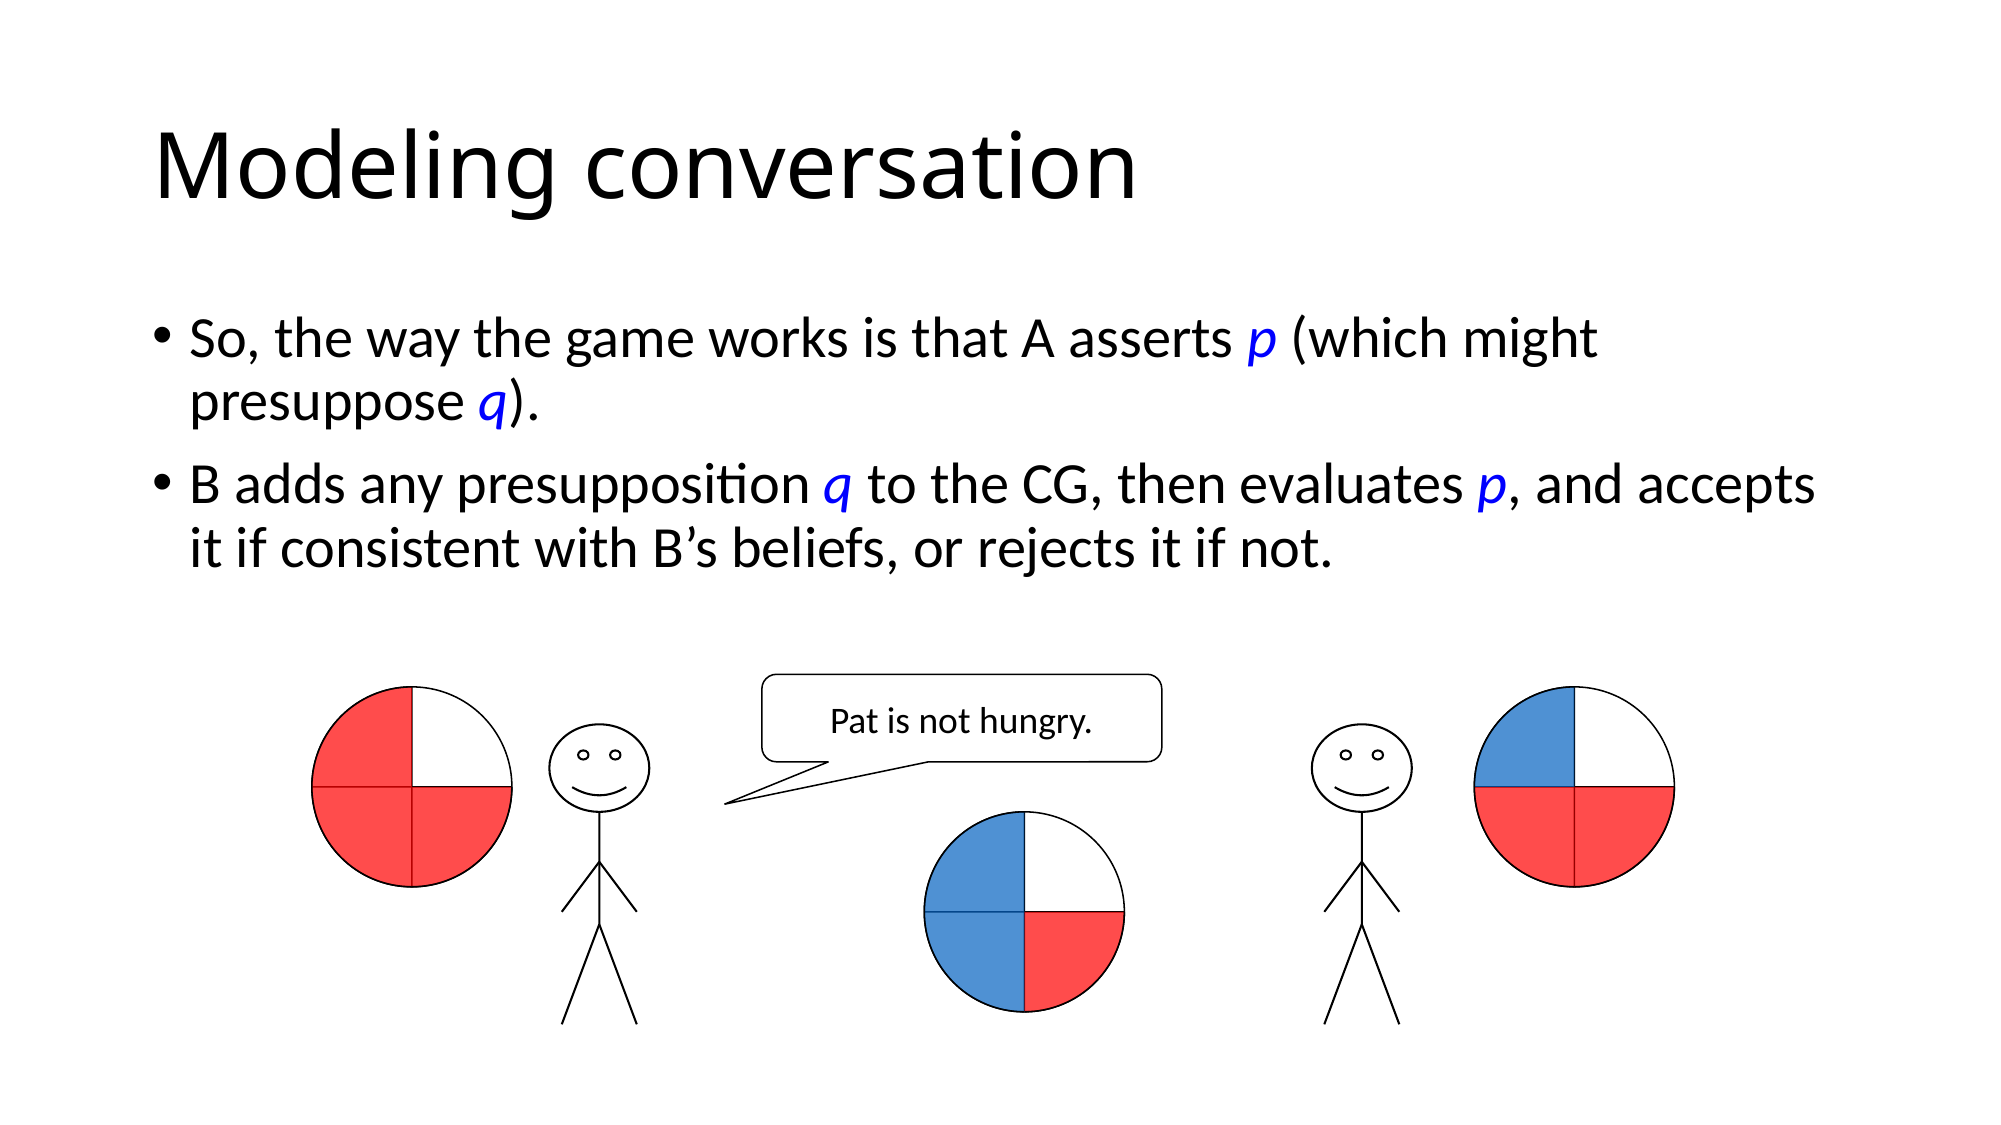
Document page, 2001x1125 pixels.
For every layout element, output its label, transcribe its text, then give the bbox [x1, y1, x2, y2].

text_box Pat is not hungry. [724, 674, 1162, 805]
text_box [549, 724, 650, 1025]
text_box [924, 811, 1125, 1012]
list So, the way the game works is that A asserts p (which might presuppose q). B adds any presupposition q to the CG, then evaluates p, and accepts it if consistent with B’s beliefs, or rejects it if not. [137, 299, 1863, 614]
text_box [311, 686, 512, 887]
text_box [1311, 724, 1412, 1025]
title Modeling conversation [137, 59, 1863, 278]
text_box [1474, 686, 1675, 887]
